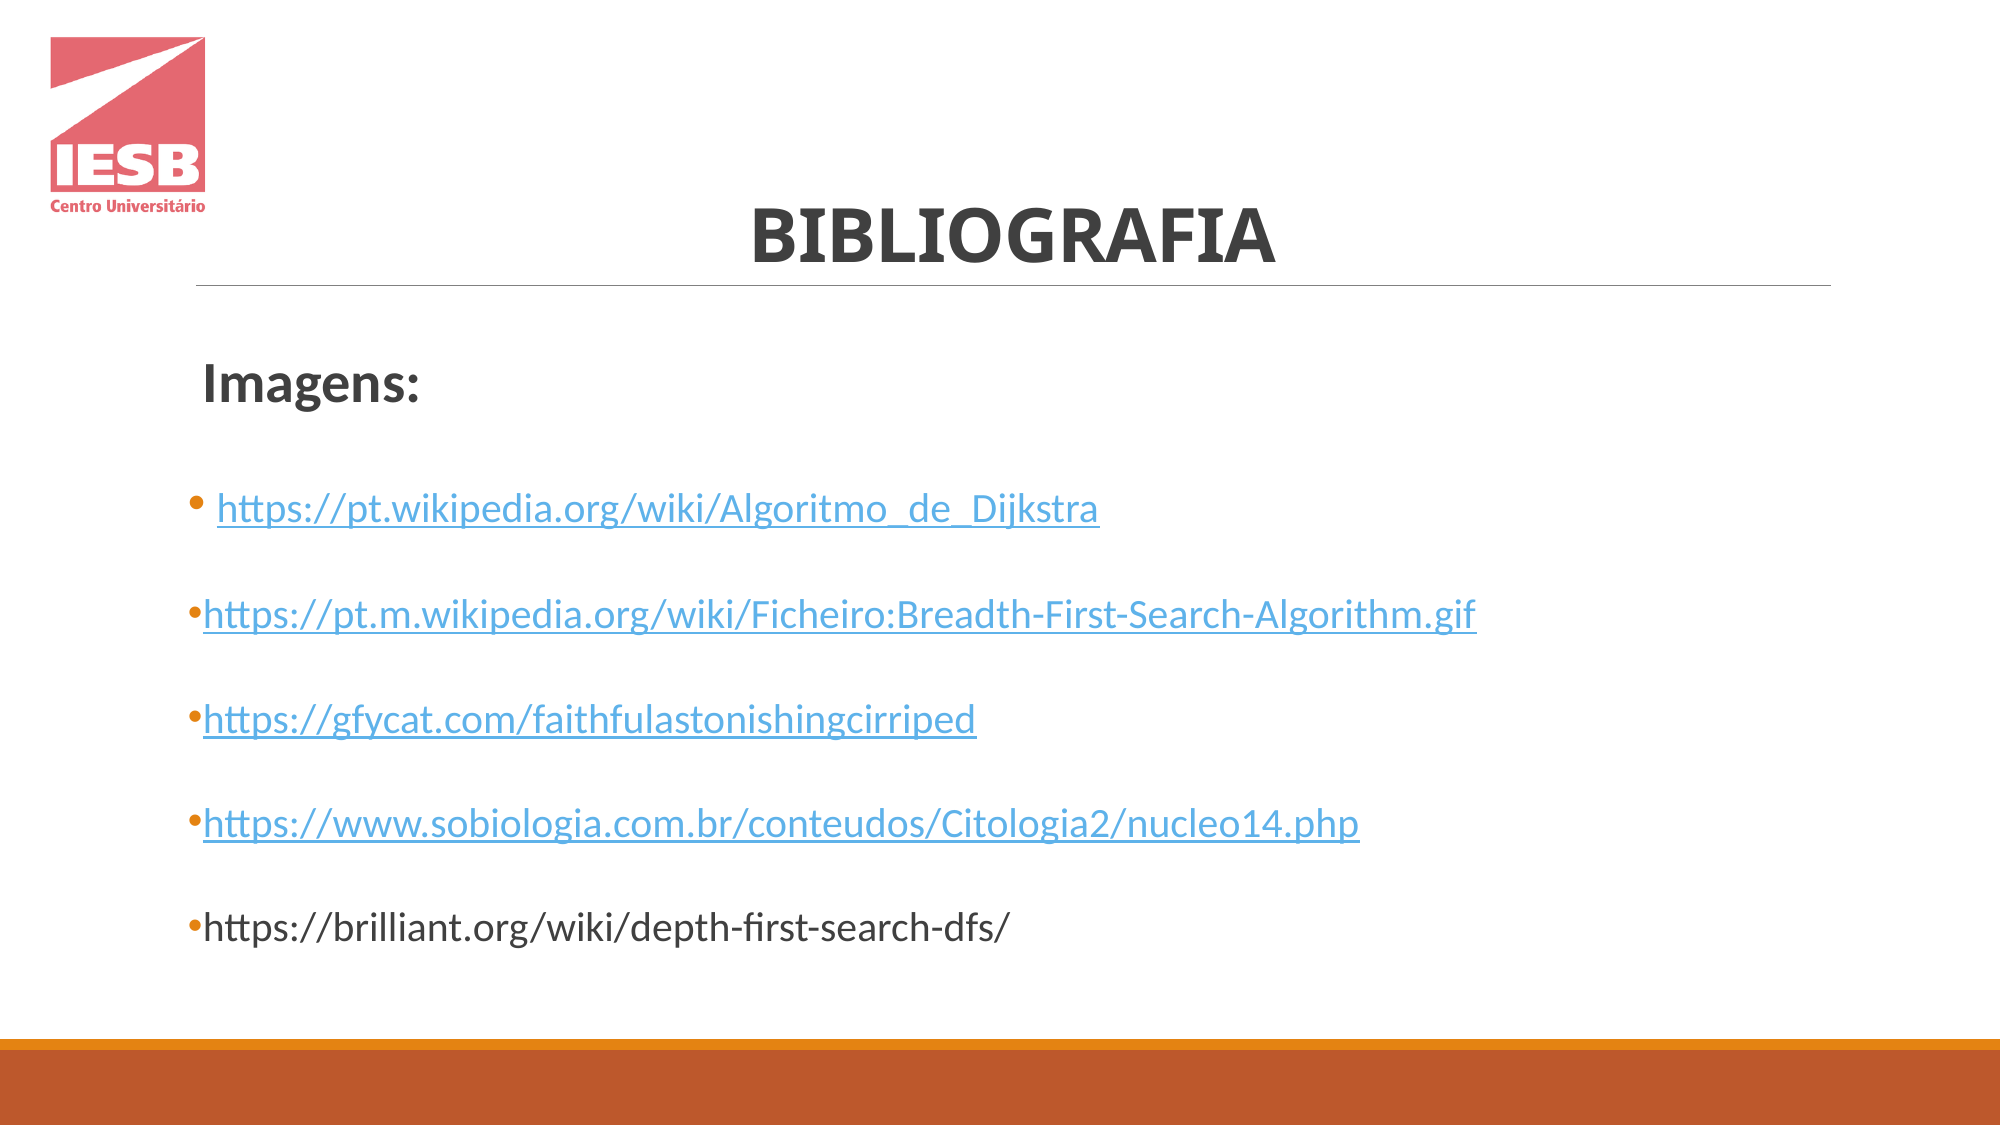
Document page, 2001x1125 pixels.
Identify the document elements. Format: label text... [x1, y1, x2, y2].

list Imagens: https://pt.wikipedia.org/wiki/Algoritmo_de_Dijkstra https://pt.m.wikipedia.org/wiki/Ficheiro:Breadth-First-Search-Algorithm.gif https://gfycat.com/faithfulastonishingcirriped https://www.sobiologia.com.br/conteudos/Citologia2/nucleo14.php https://brilliant.org/wiki/depth-first-search-dfs/ [187, 301, 1838, 962]
picture [0, 0, 255, 253]
title BIBLIOGRAFIA [195, 47, 1830, 285]
